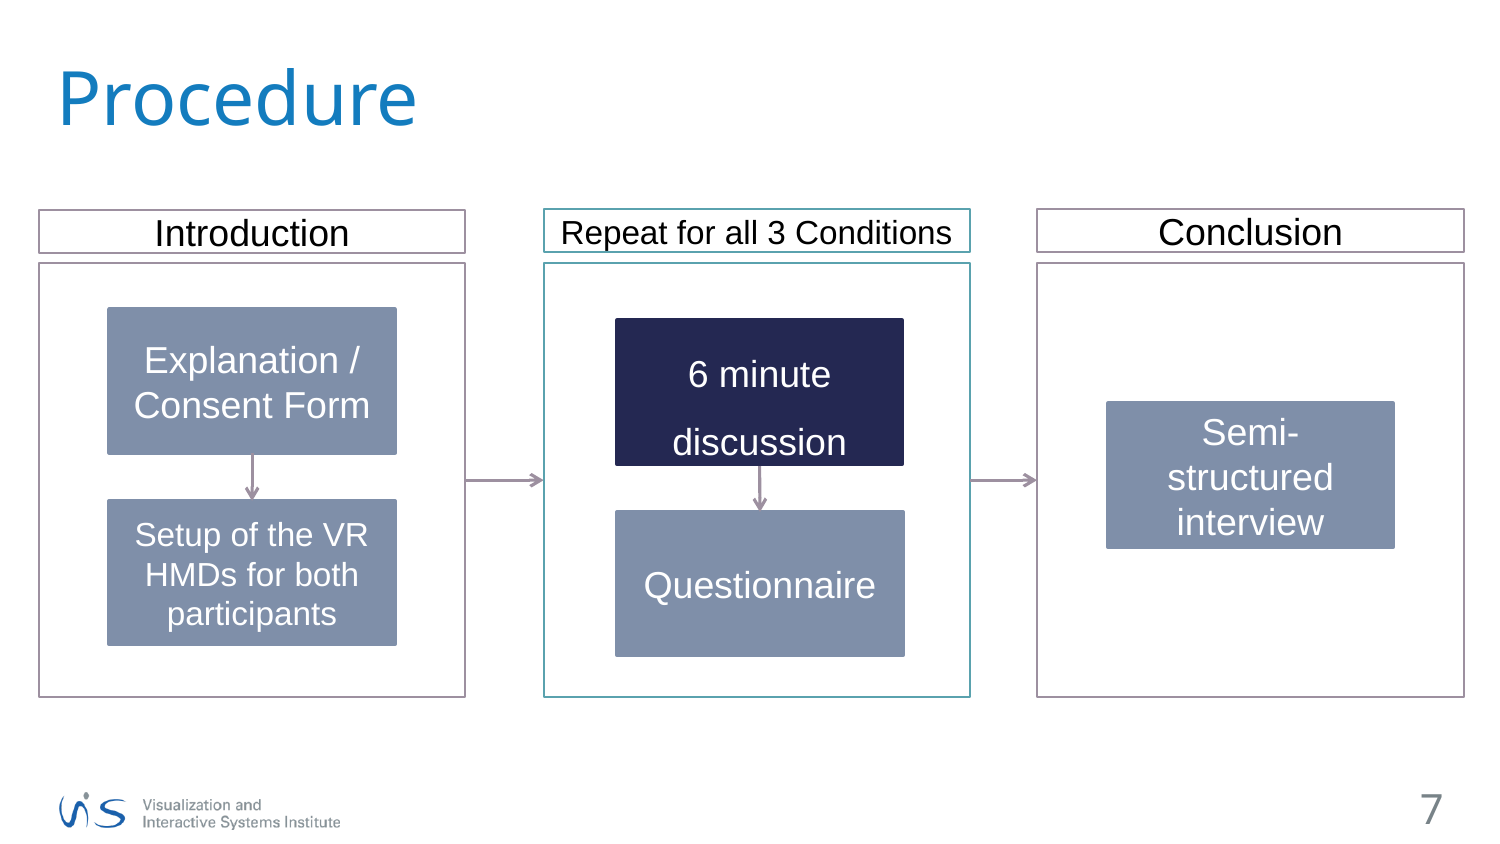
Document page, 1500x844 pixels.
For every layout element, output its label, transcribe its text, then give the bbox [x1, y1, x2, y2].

title Procedure [41, 28, 1459, 163]
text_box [38, 209, 463, 698]
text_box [970, 208, 1465, 698]
slide_number 7 [1014, 785, 1459, 838]
picture [59, 792, 340, 830]
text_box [465, 208, 969, 698]
